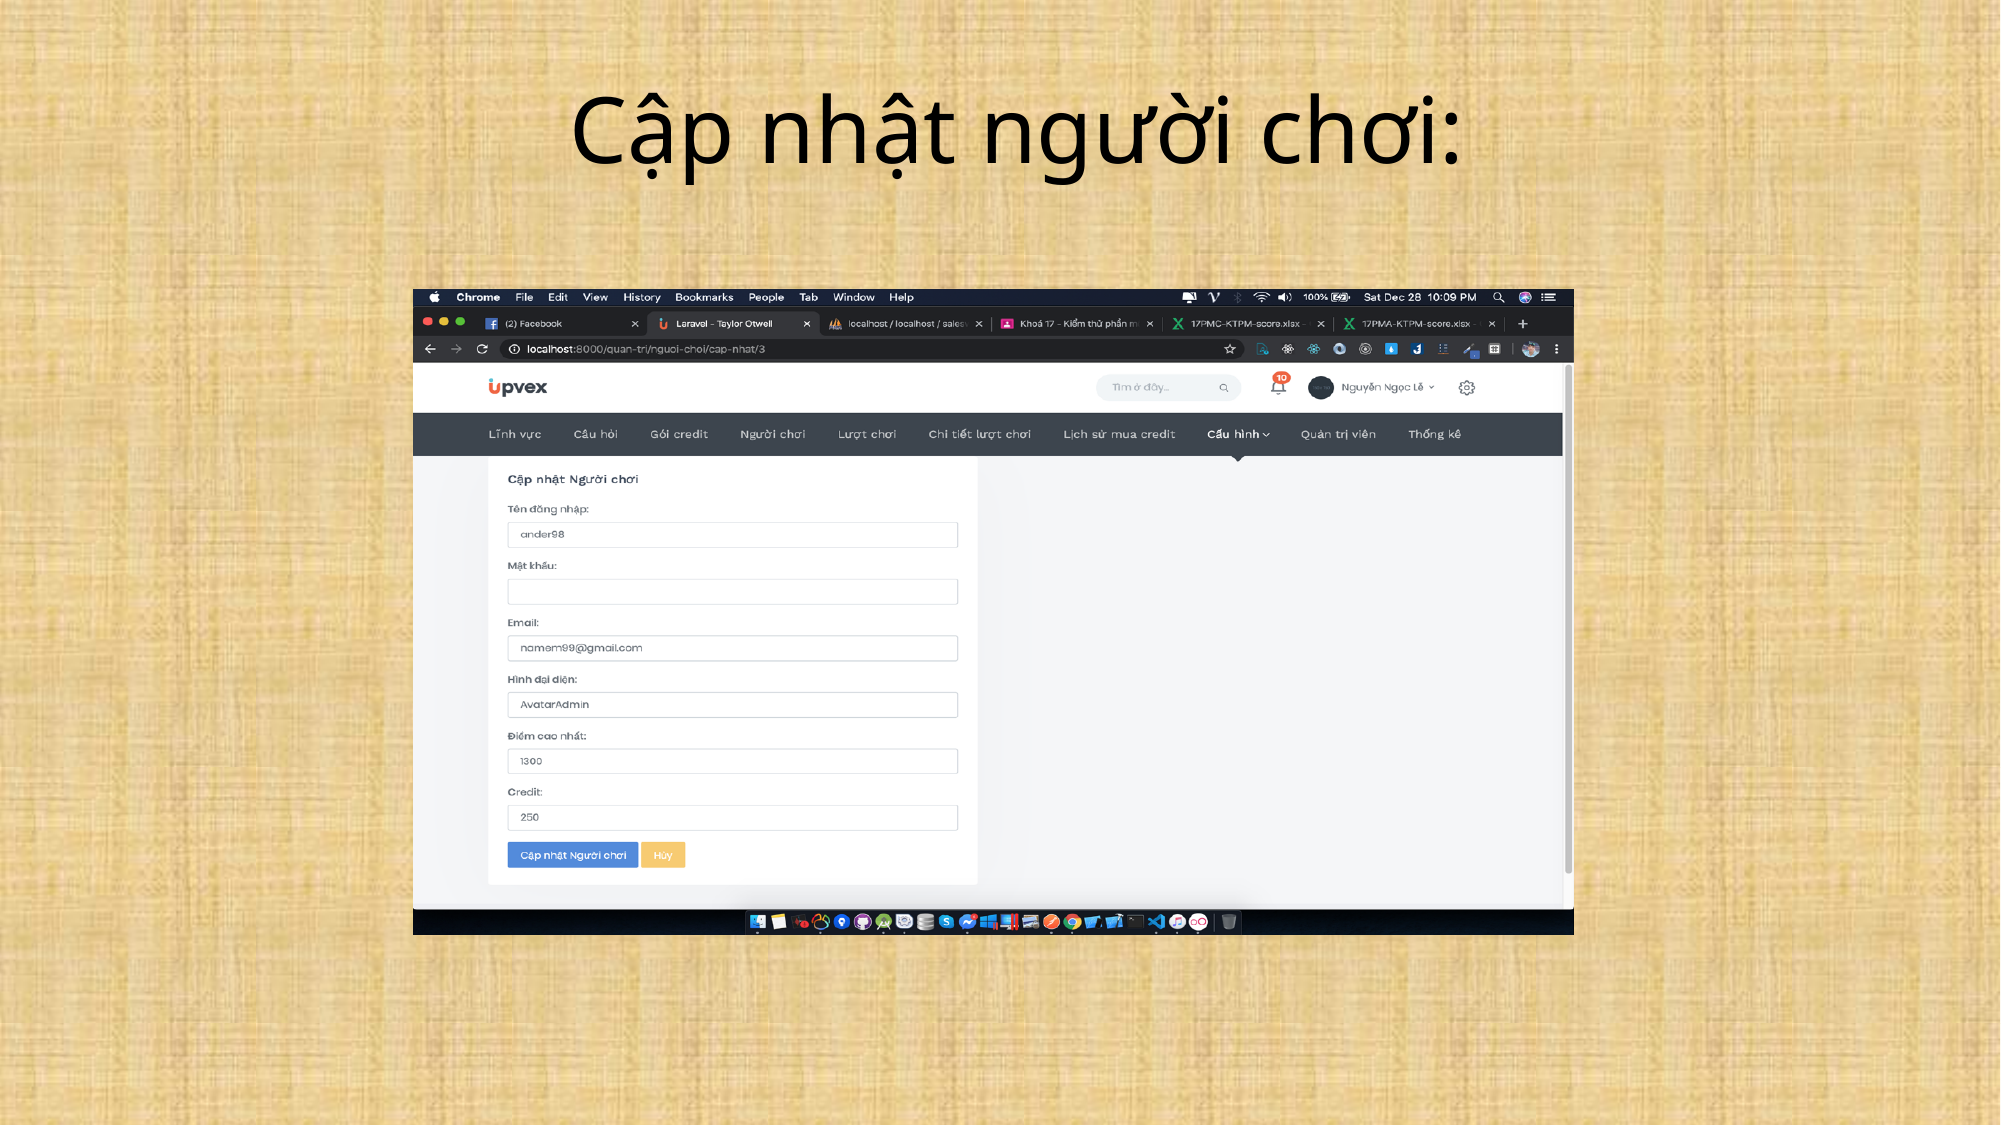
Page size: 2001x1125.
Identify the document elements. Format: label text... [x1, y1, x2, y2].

picture [0, 0, 2001, 1125]
title Cập nhật người chơi: [554, 24, 2000, 243]
